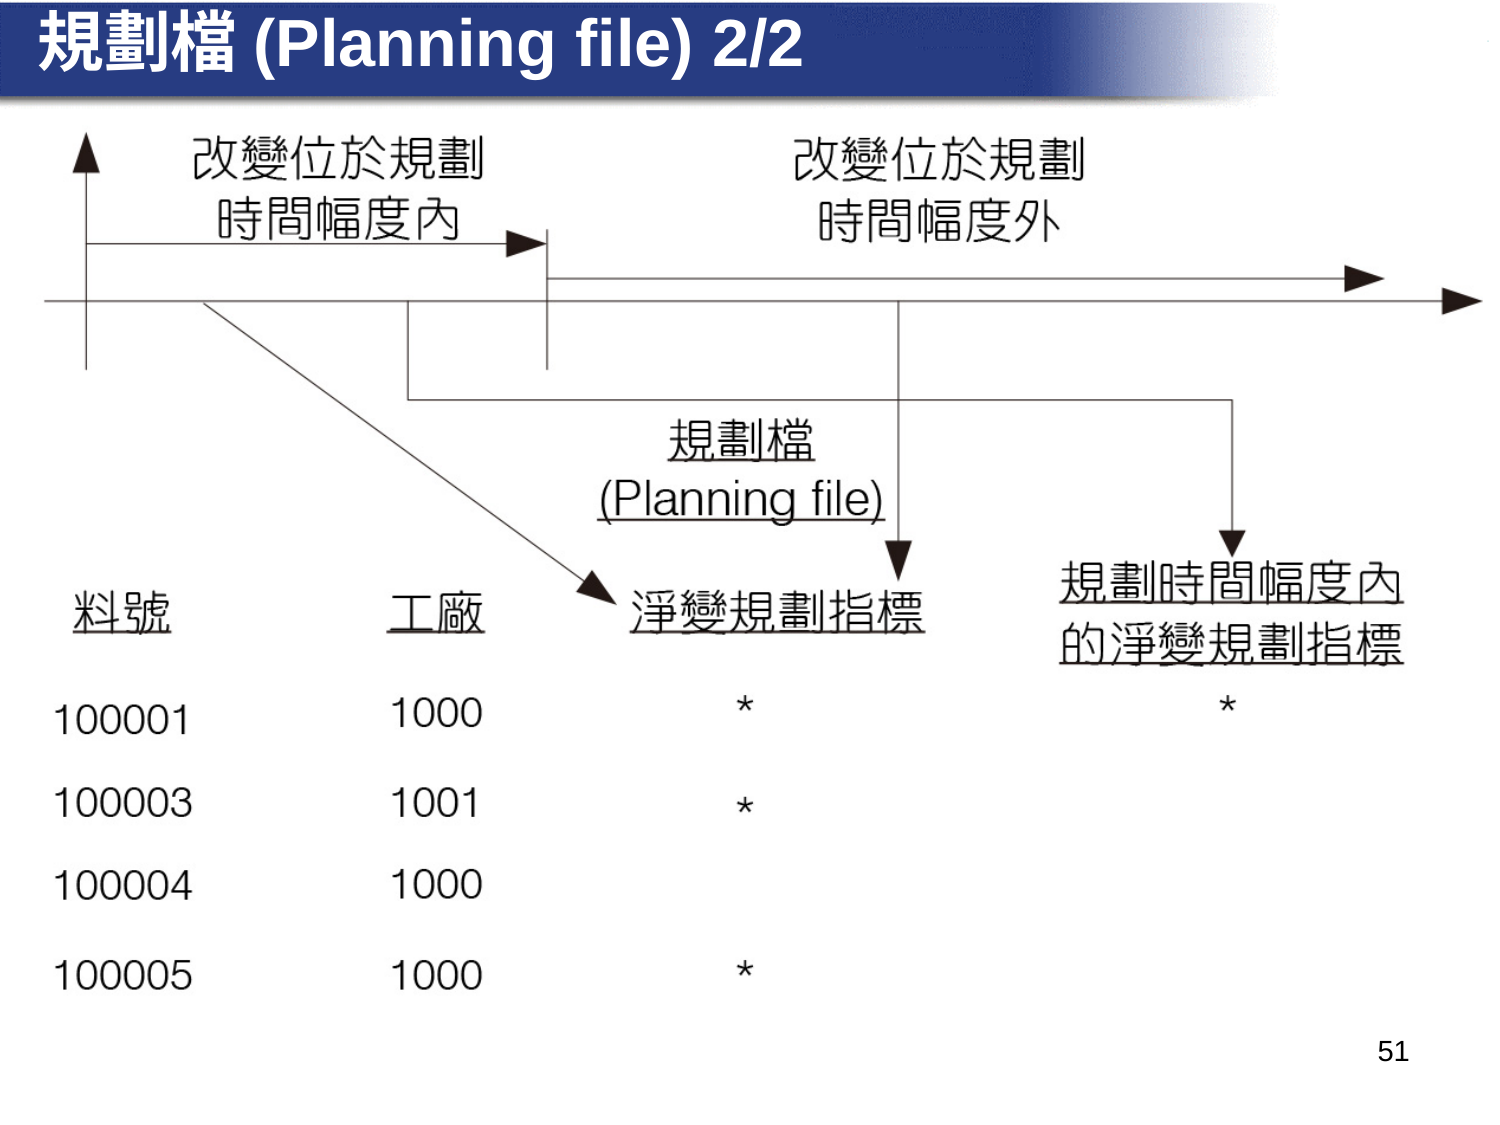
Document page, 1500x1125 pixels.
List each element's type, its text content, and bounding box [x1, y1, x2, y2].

title 規劃檔(Planning file) 2/2 [37, 0, 1163, 93]
slide_number 51 [1074, 1024, 1425, 1103]
picture [35, 125, 1483, 1012]
picture [0, 0, 1500, 114]
